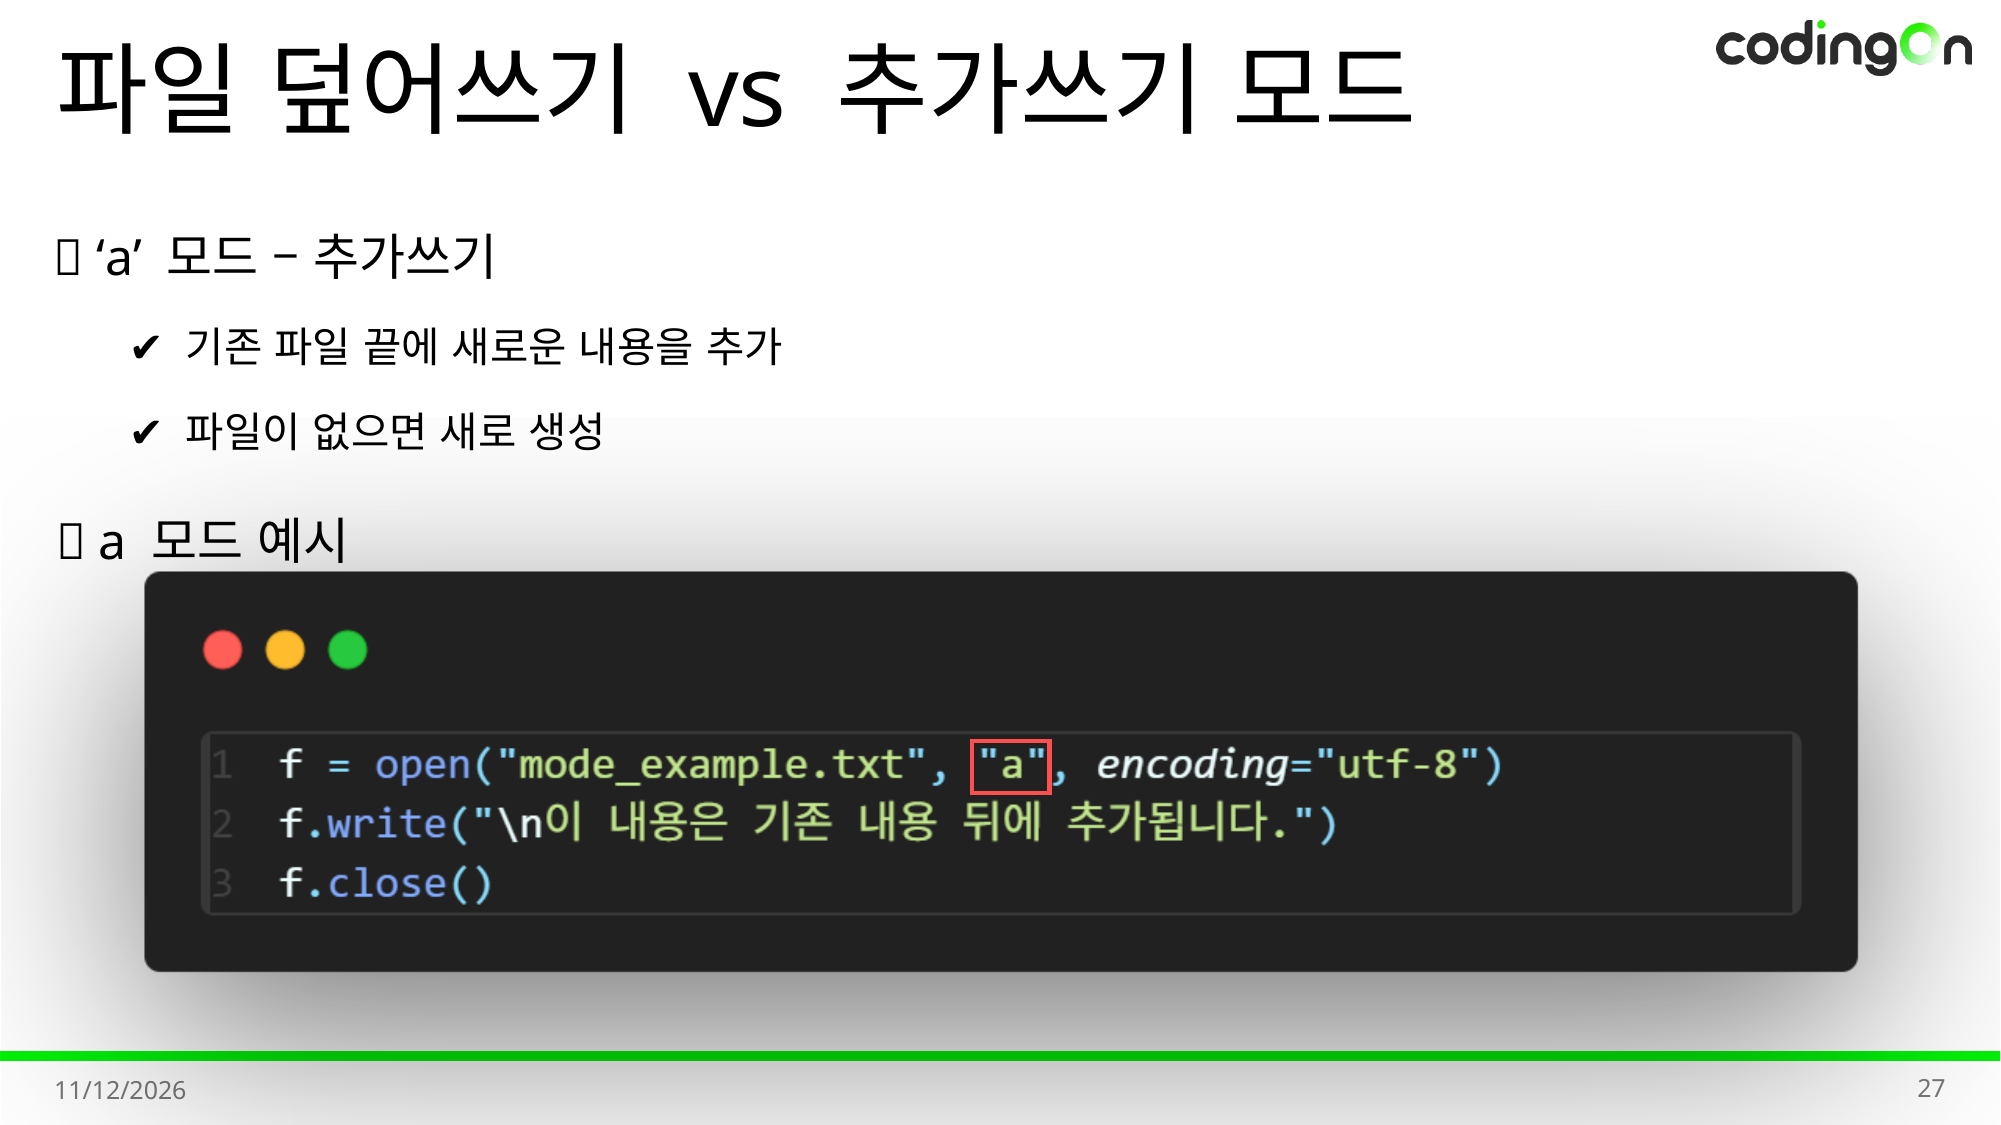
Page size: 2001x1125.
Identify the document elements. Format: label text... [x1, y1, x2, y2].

list 💡 ‘a’ 모드 – 추가쓰기 ✔️ 기존 파일 끝에 새로운 내용을 추가 ✔️ 파일이 없으면 새로 생성 [39, 187, 1959, 414]
title 파일 덮어쓰기 vs 추가쓰기 모드 [41, 0, 1767, 187]
picture [1767, 20, 1972, 76]
picture [1, 417, 2000, 1125]
